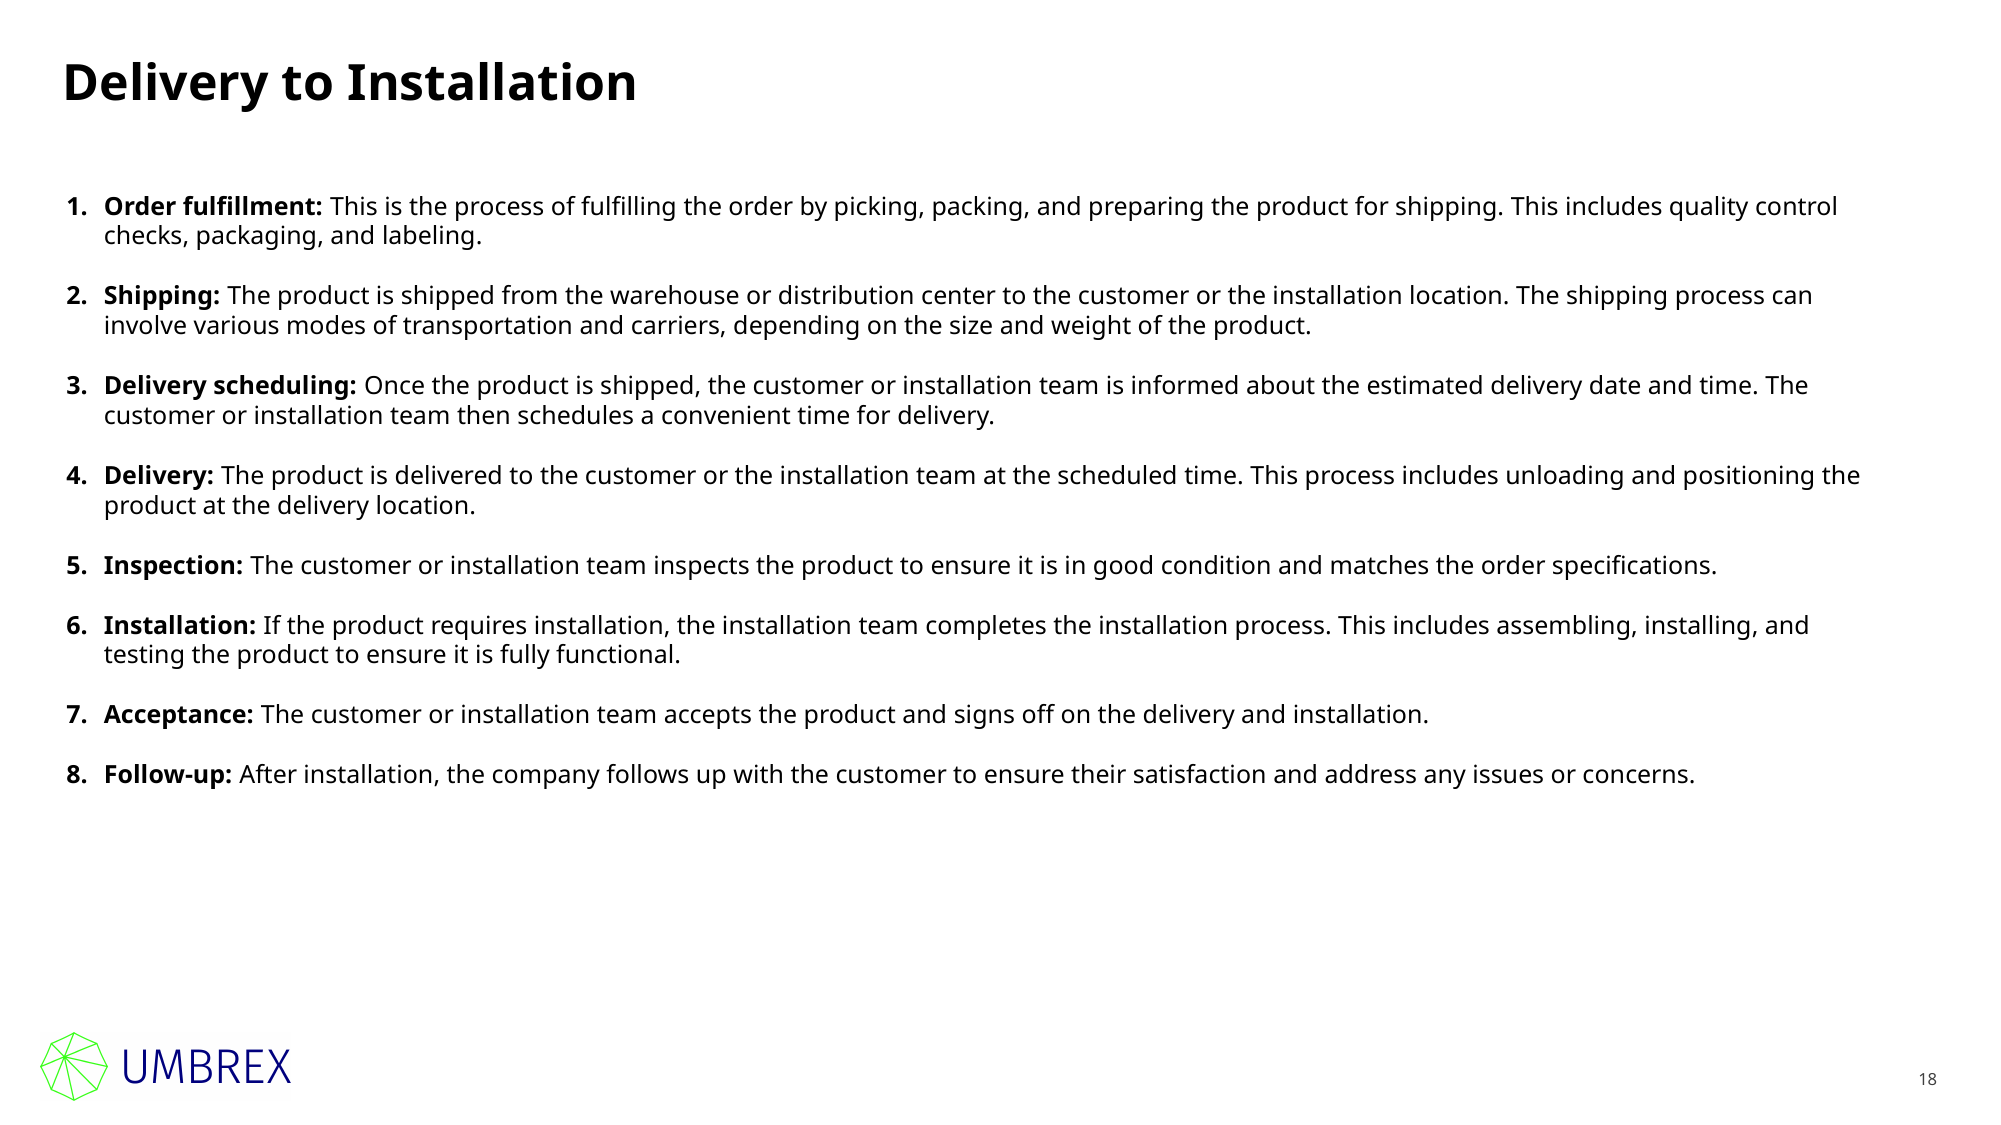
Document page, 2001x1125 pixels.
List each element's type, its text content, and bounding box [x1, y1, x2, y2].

text_box Order fulfillment: This is the process of fulfilling the order by picking, packing, and preparing the product for shipping. This includes quality control checks, packaging, and labeling. Shipping: The product is shipped from the warehouse or distribution center to the customer or the installation location. The shipping process can involve various modes of transportation and carriers, depending on the size and weight of the product. Delivery scheduling: Once the product is shipped, the customer or installation team is informed about the estimated delivery date and time. The customer or installation team then schedules a convenient time for delivery. Delivery: The product is delivered to the customer or the installation team at the scheduled time. This process includes unloading and positioning the product at the delivery location. Inspection: The customer or installation team inspects the product to ensure it is in good condition and matches the order specifications. Installation: If the product requires installation, the installation team completes the installation process. This includes assembling, installing, and testing the product to ensure it is fully functional. Acceptance: The customer or installation team accepts the product and signs off on the delivery and installation. Follow-up: After installation, the company follows up with the customer to ensure their satisfaction and address any issues or concerns. [37, 184, 1866, 889]
picture [40, 1032, 291, 1101]
title Delivery to Installation [63, 62, 1937, 143]
